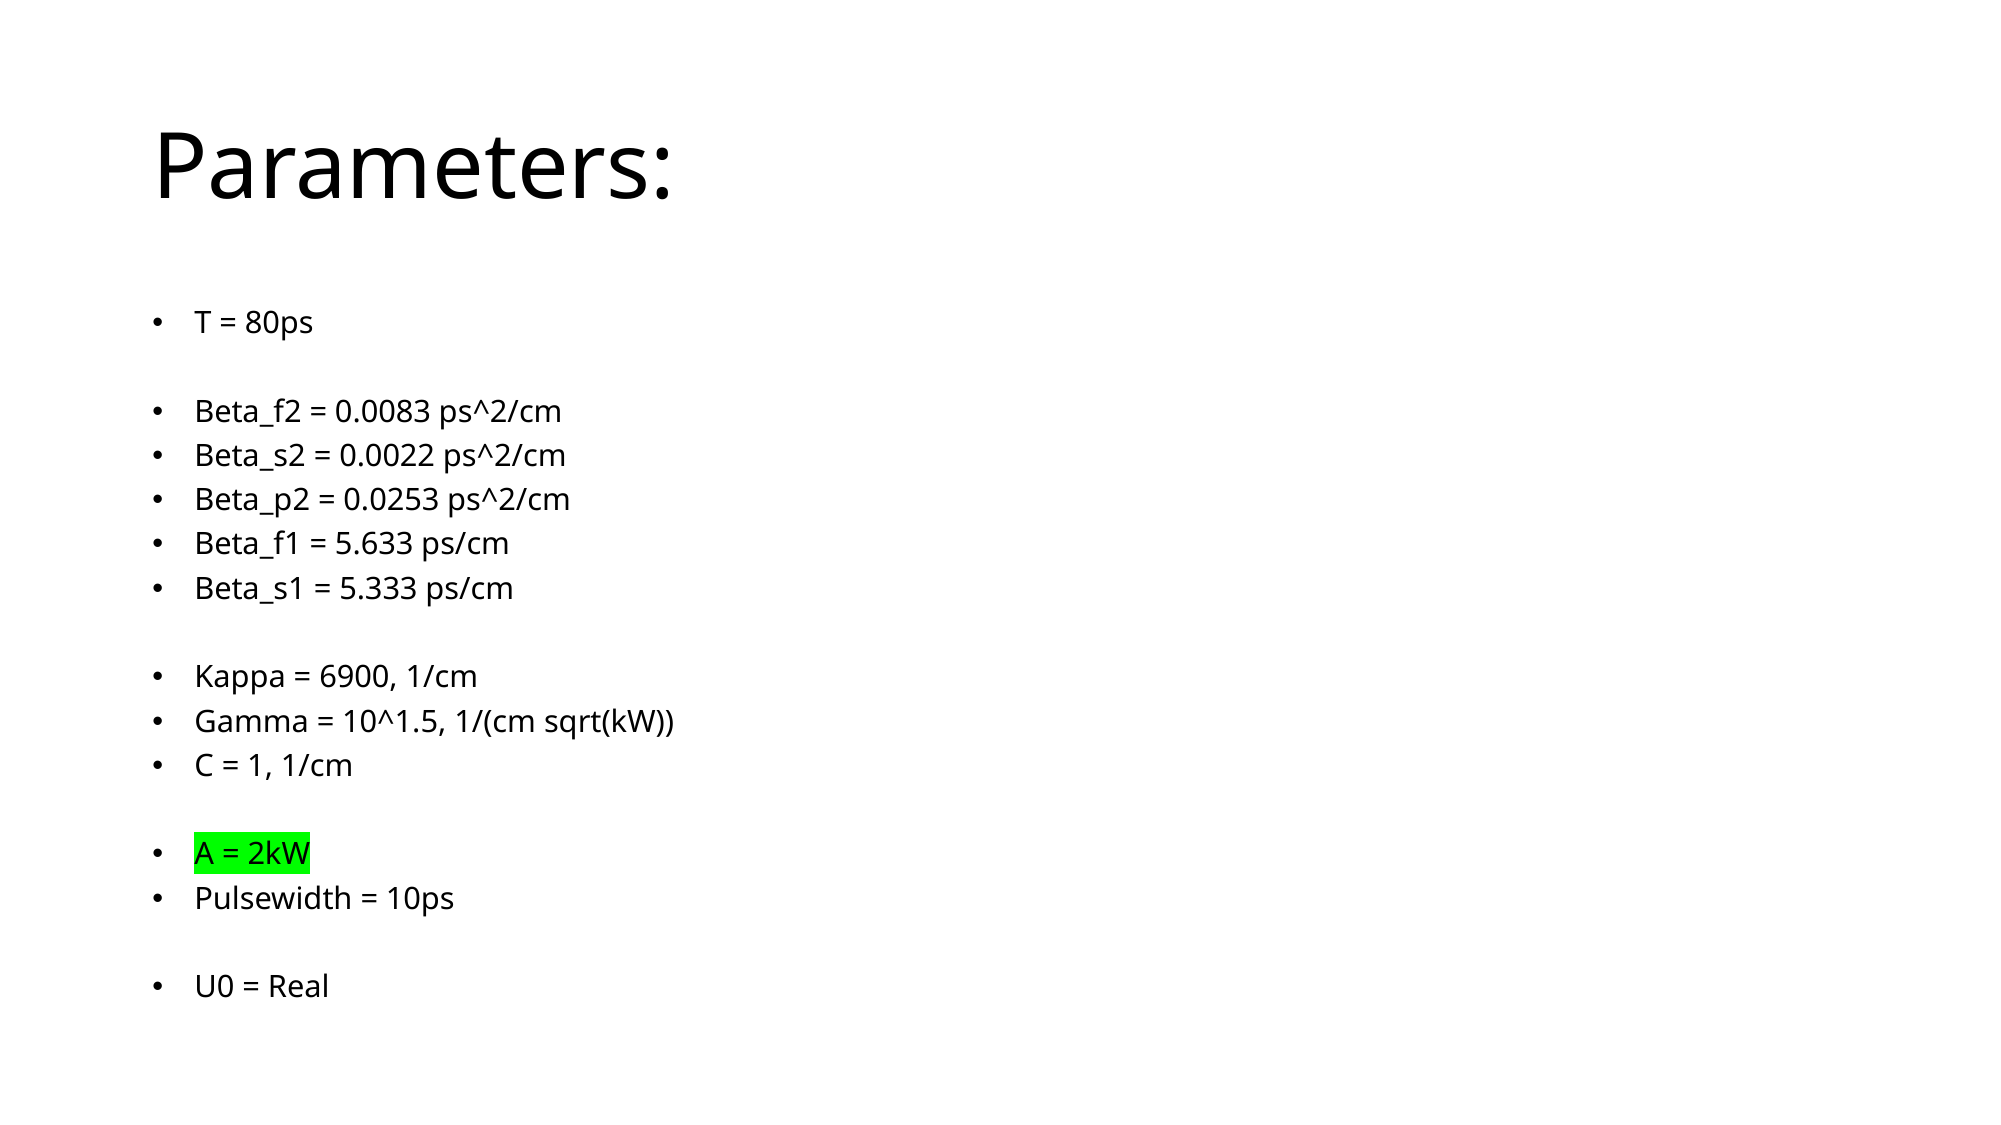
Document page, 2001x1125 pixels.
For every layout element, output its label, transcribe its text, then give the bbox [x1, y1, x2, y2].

list T = 80ps Beta_f2 = 0.0083 ps^2/cm Beta_s2 = 0.0022 ps^2/cm Beta_p2 = 0.0253 ps^2/cm Beta_f1 = 5.633 ps/cm Beta_s1 = 5.333 ps/cm Kappa = 6900, 1/cm Gamma = 10^1.5, 1/(cm sqrt(kW)) C = 1, 1/cm A = 2kW Pulsewidth = 10ps U0 = Real [137, 299, 1863, 1014]
title Parameters: [137, 59, 1863, 278]
